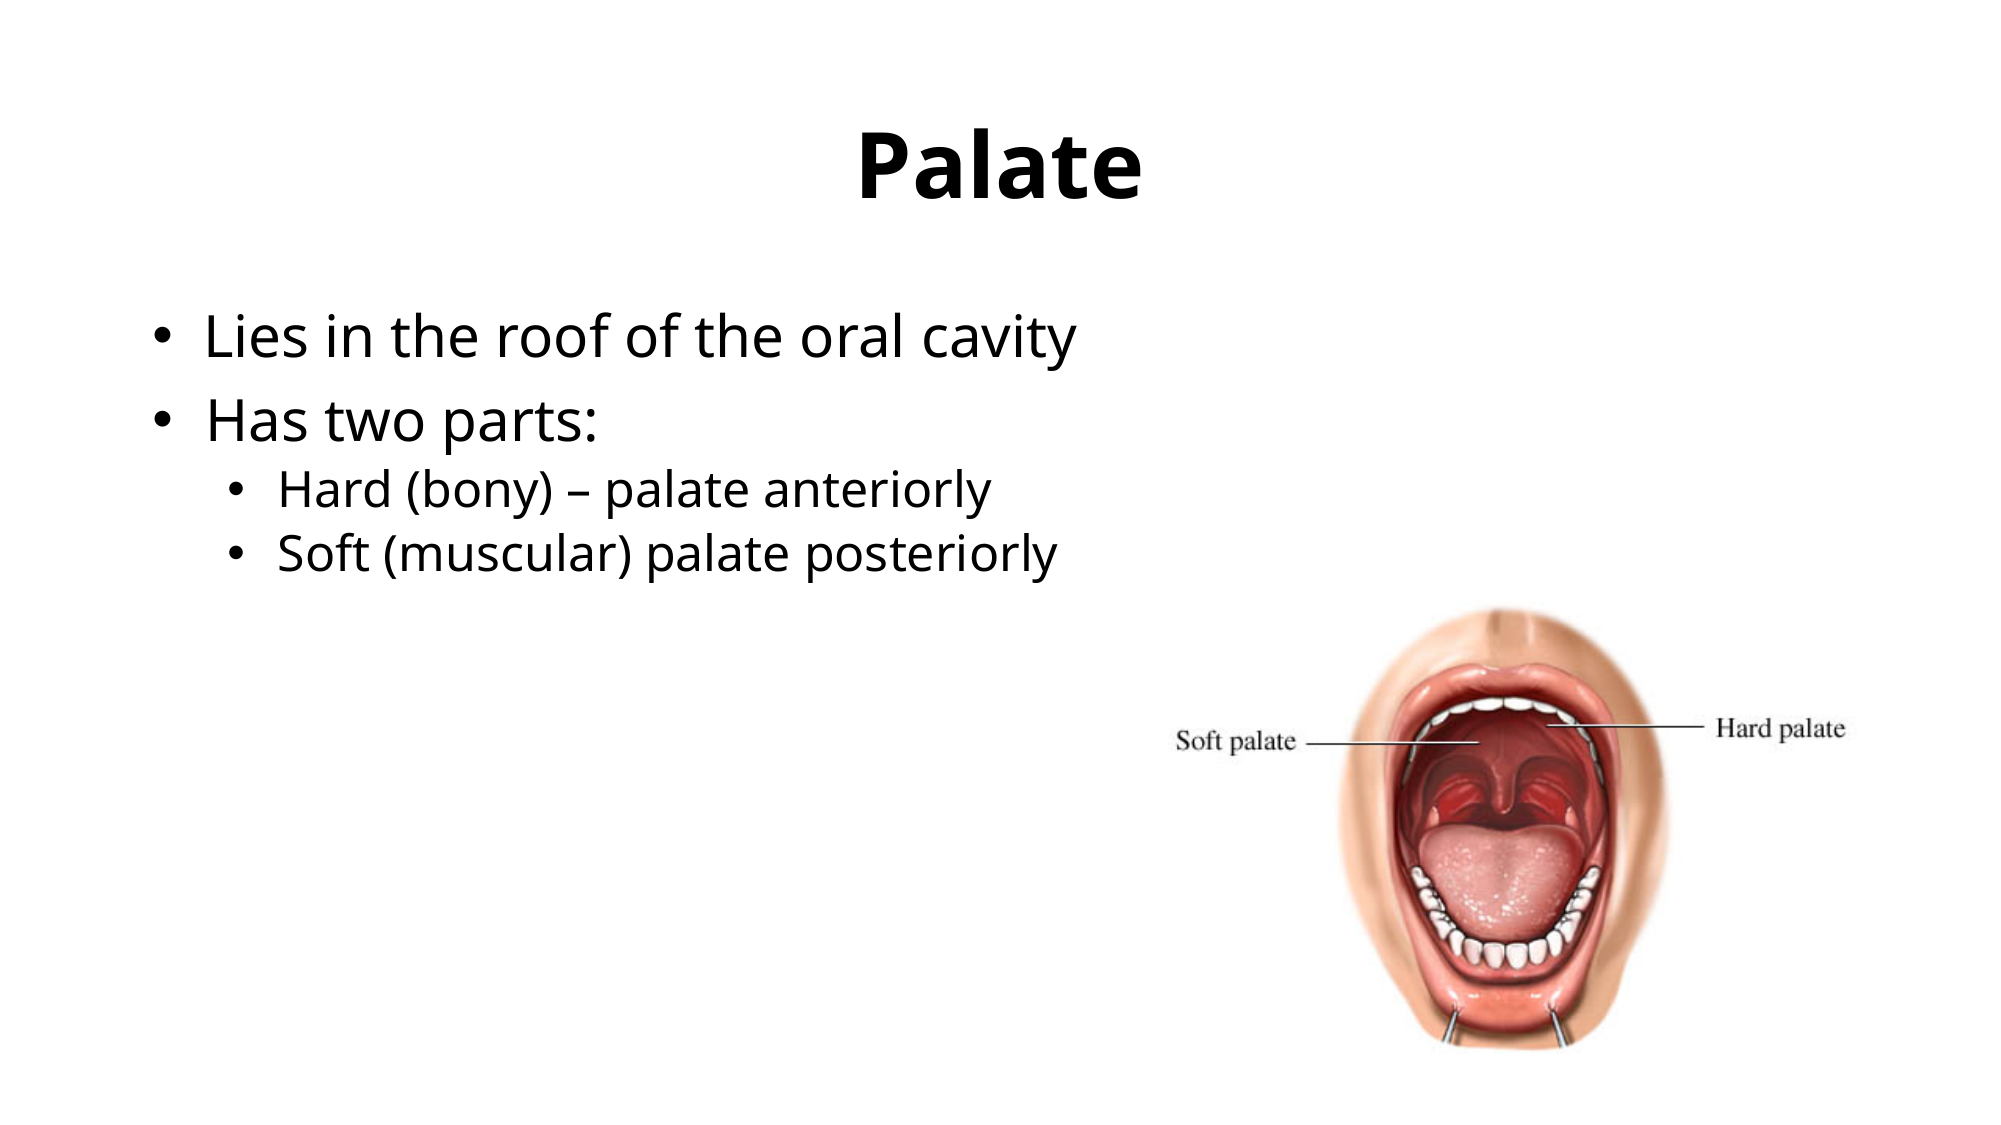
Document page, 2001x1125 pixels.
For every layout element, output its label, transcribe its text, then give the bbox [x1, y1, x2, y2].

list Lies in the roof of the oral cavity Has two parts: Hard (bony) – palate anteriorly Soft (muscular) palate posteriorly [137, 299, 1863, 1014]
picture [1143, 590, 1863, 1060]
title Palate [137, 59, 1863, 278]
